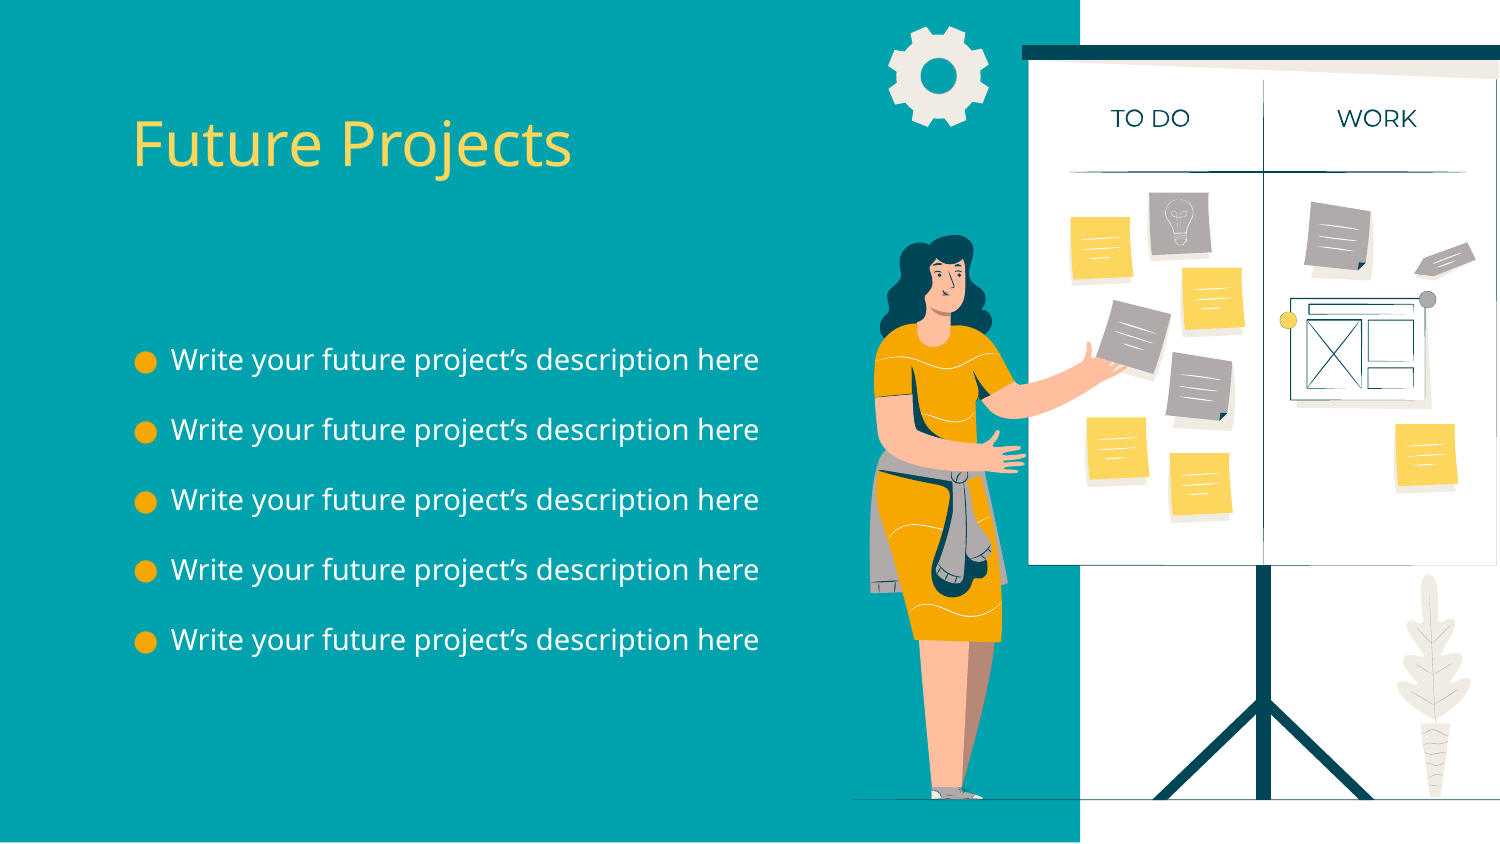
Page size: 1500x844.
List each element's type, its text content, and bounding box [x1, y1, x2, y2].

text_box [851, 25, 1500, 801]
title Future Projects [116, 88, 724, 255]
list Write your future project’s description here Write your future project’s description here Write your future project’s description here Write your future project’s description here Write your future project’s description here [118, 244, 813, 754]
